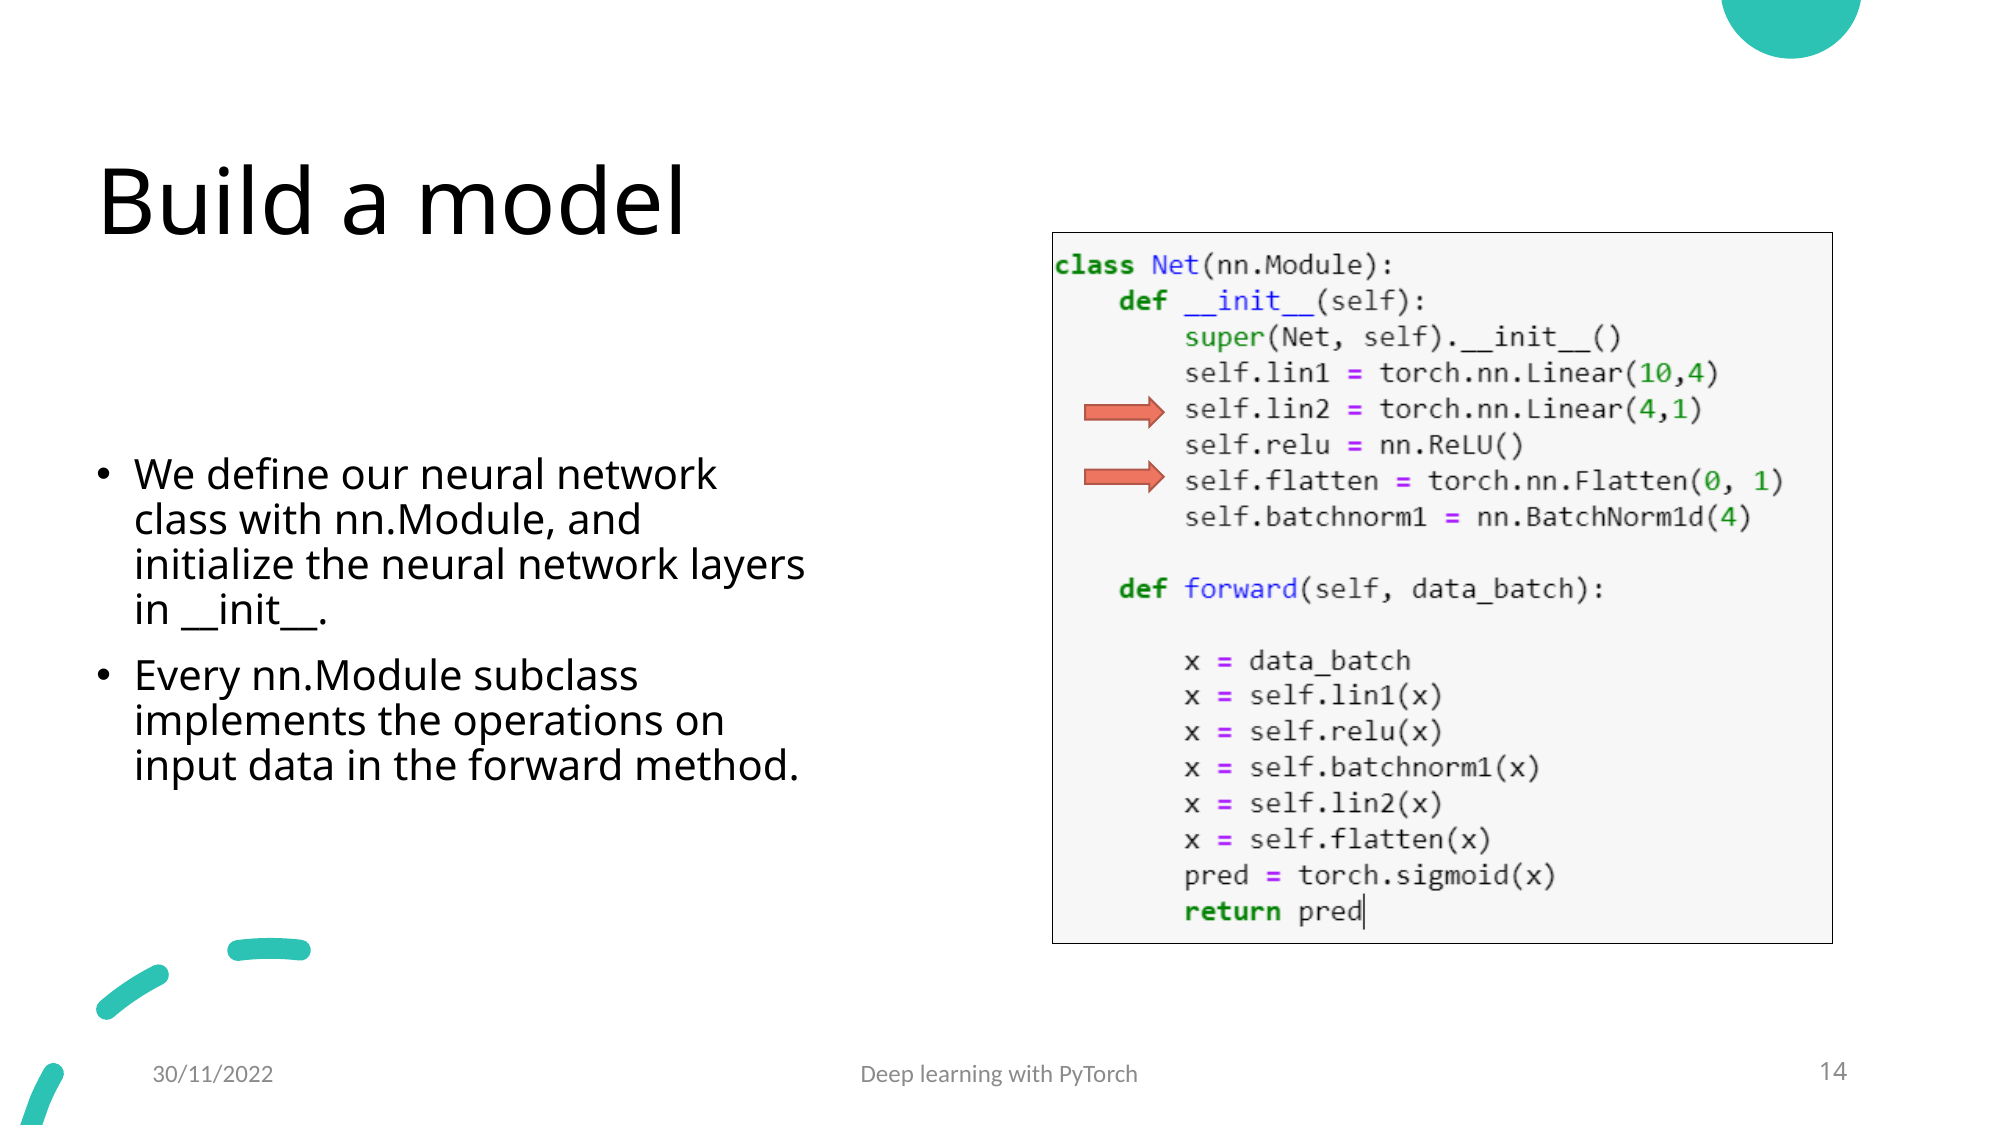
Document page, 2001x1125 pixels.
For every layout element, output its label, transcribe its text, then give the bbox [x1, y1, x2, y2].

footer Deep learning with PyTorch [662, 1042, 1338, 1103]
slide_number 14 [1412, 1042, 1863, 1103]
picture [1052, 232, 1833, 944]
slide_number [137, 1042, 588, 1103]
list We define our neural network class with nn.Module, and initialize the neural network layers in __init__. Every nn.Module subclass implements the operations on input data in the forward method. [81, 354, 824, 988]
title Build a model [81, 96, 1807, 314]
